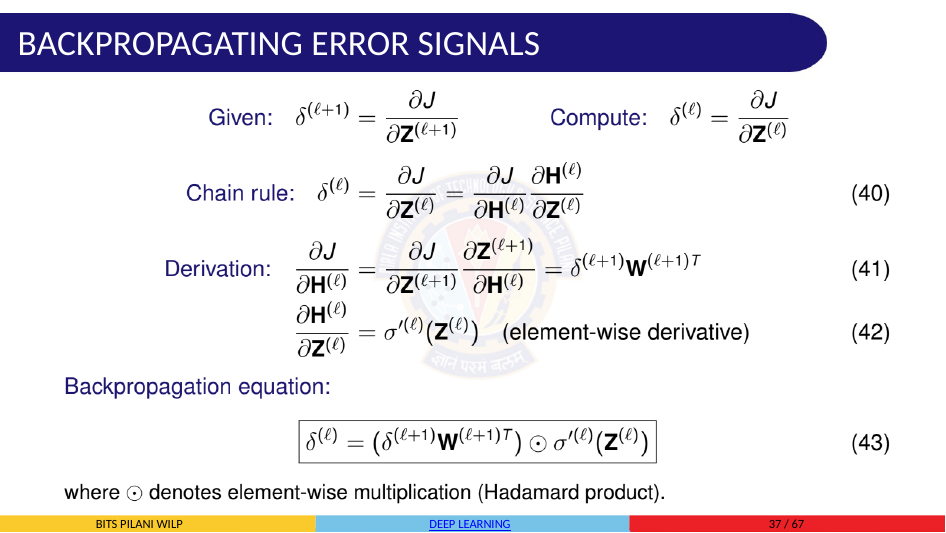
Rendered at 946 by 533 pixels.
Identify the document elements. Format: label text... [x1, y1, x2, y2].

title Backpropagating Error Signals [15, 17, 886, 110]
picture [0, 13, 945, 515]
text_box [0, 515, 946, 531]
